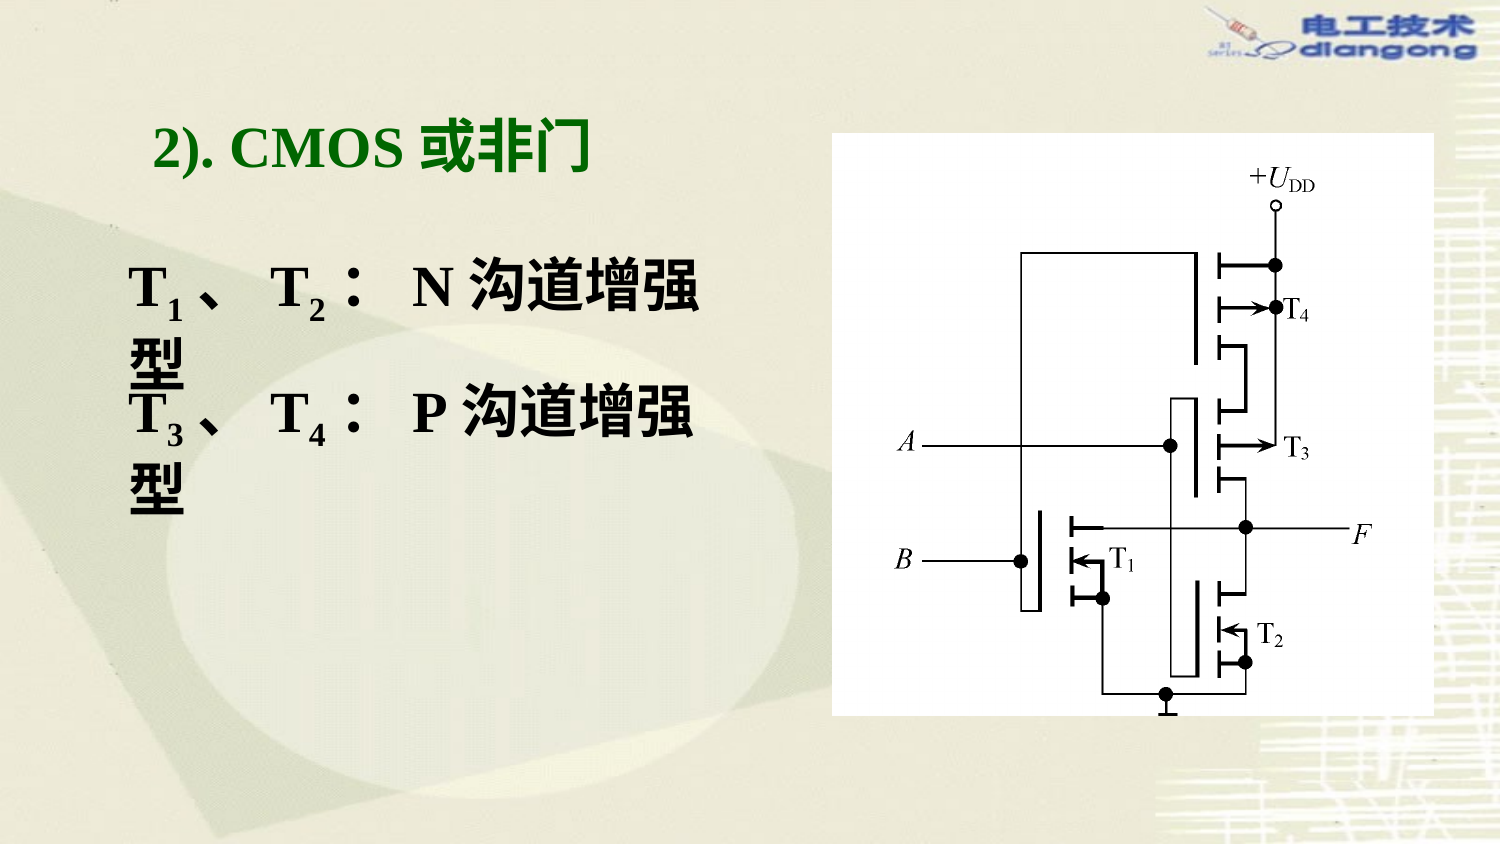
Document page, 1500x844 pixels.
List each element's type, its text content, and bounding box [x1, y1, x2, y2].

text_box T3、T4：P沟道增强型 [113, 366, 752, 531]
text_box 2). CMOS或非门 [137, 102, 653, 187]
text_box T1、T2：N沟道增强型 [113, 240, 762, 406]
picture [0, 0, 1500, 844]
